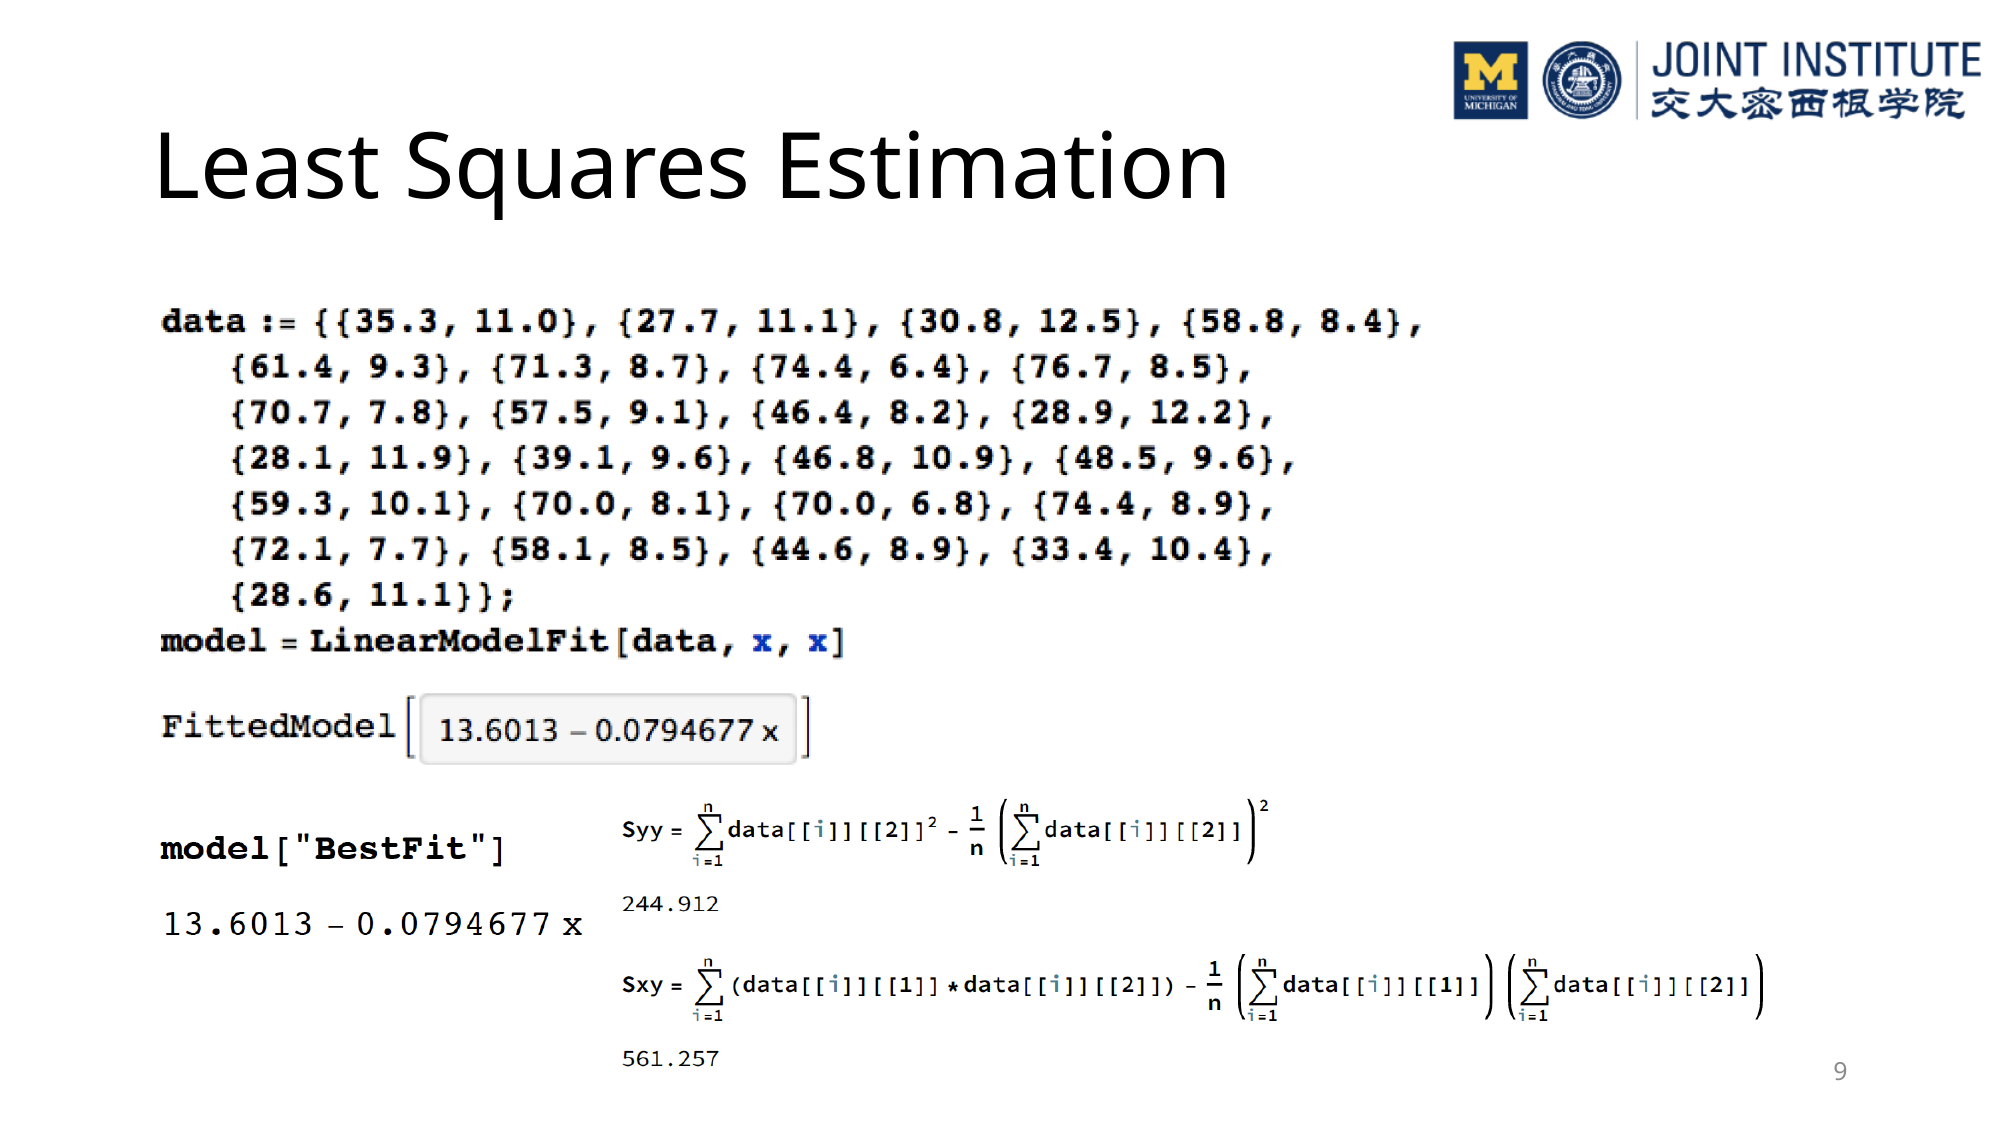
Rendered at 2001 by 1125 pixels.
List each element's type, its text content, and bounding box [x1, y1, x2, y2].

title Least Squares Estimation [137, 59, 1863, 278]
picture [148, 277, 1779, 1093]
slide_number 9 [1412, 1042, 1863, 1103]
picture [1437, 0, 2000, 152]
